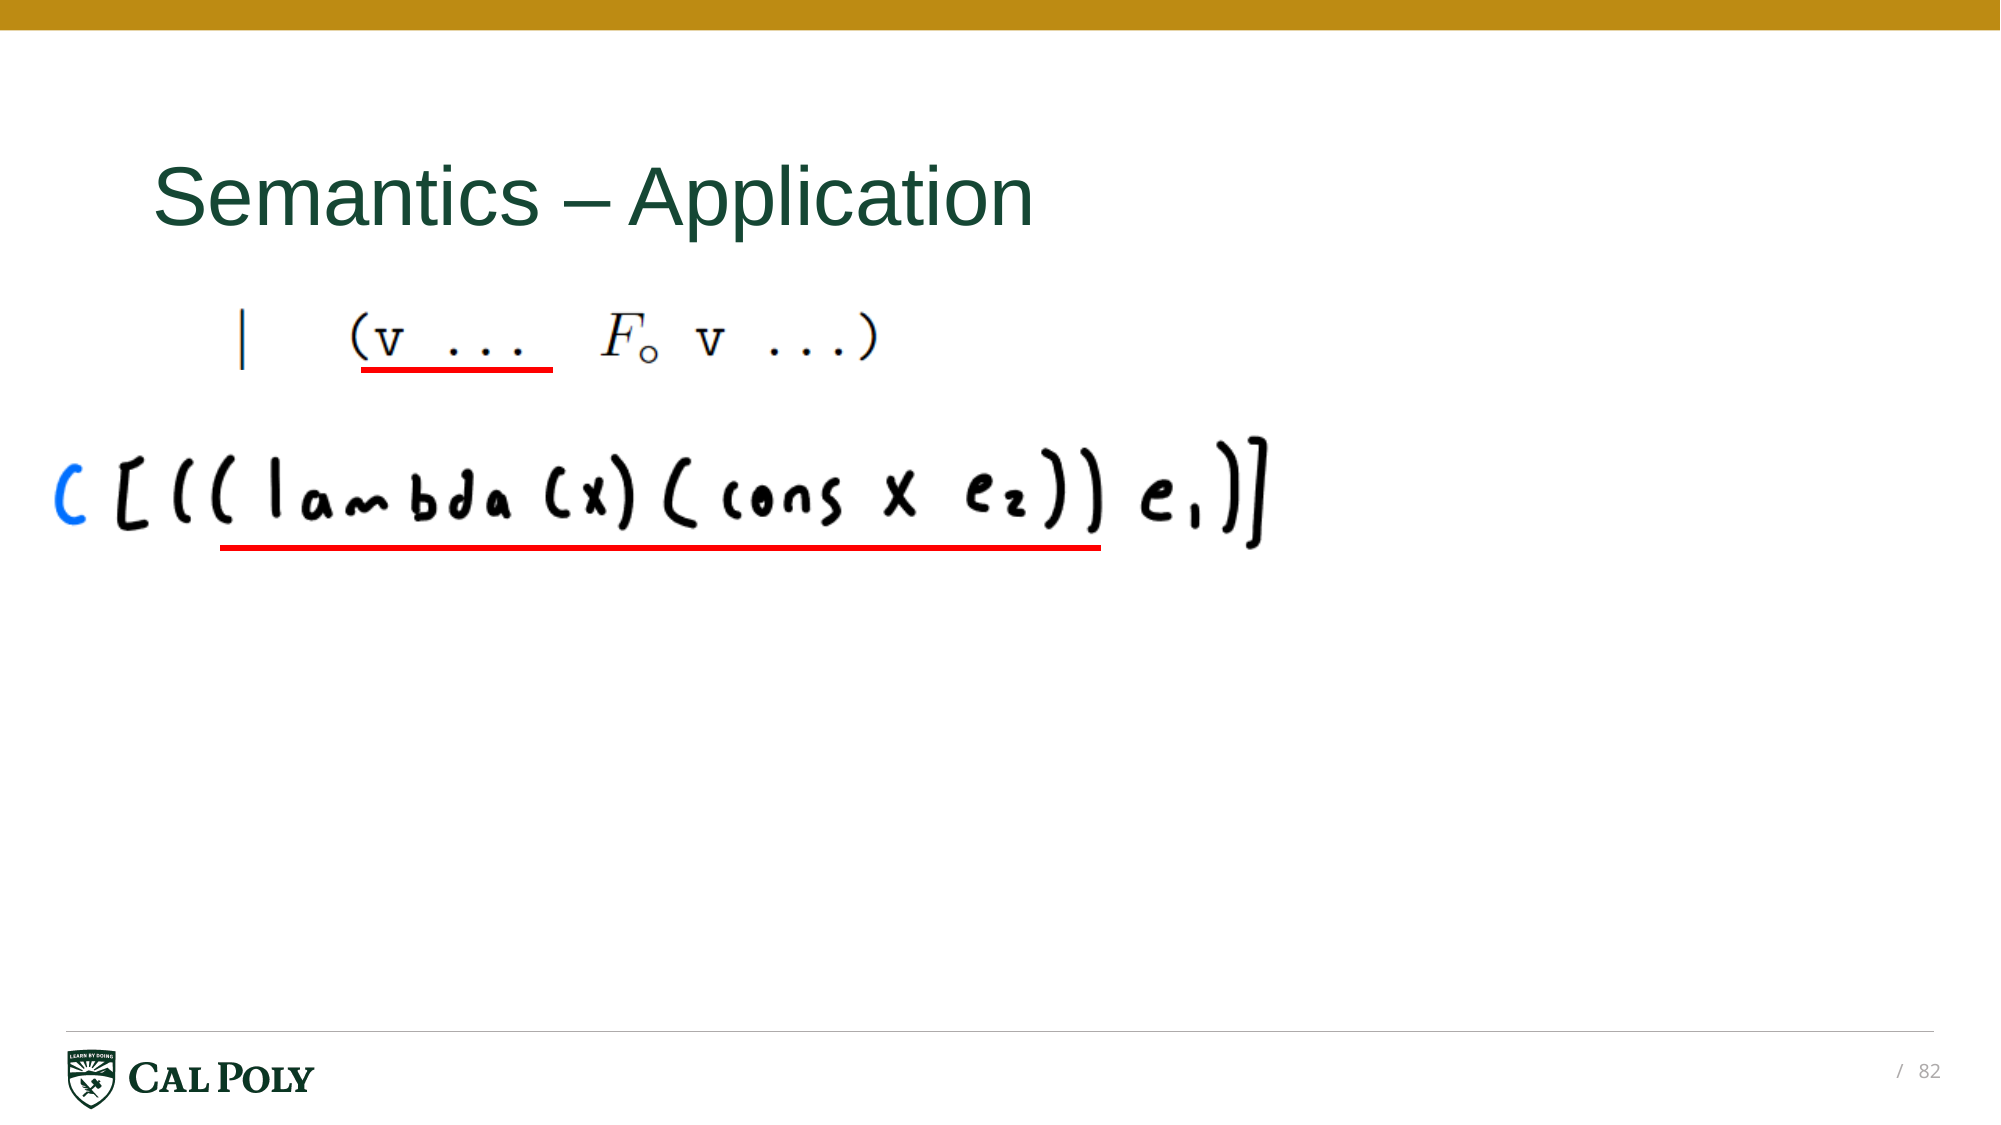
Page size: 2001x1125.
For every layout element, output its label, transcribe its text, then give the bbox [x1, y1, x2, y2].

slide_number / 82 [1866, 1041, 1956, 1102]
picture [63, 304, 975, 370]
picture [44, 424, 1309, 575]
picture [43, 1025, 338, 1125]
title Semantics – Application [137, 147, 1888, 250]
